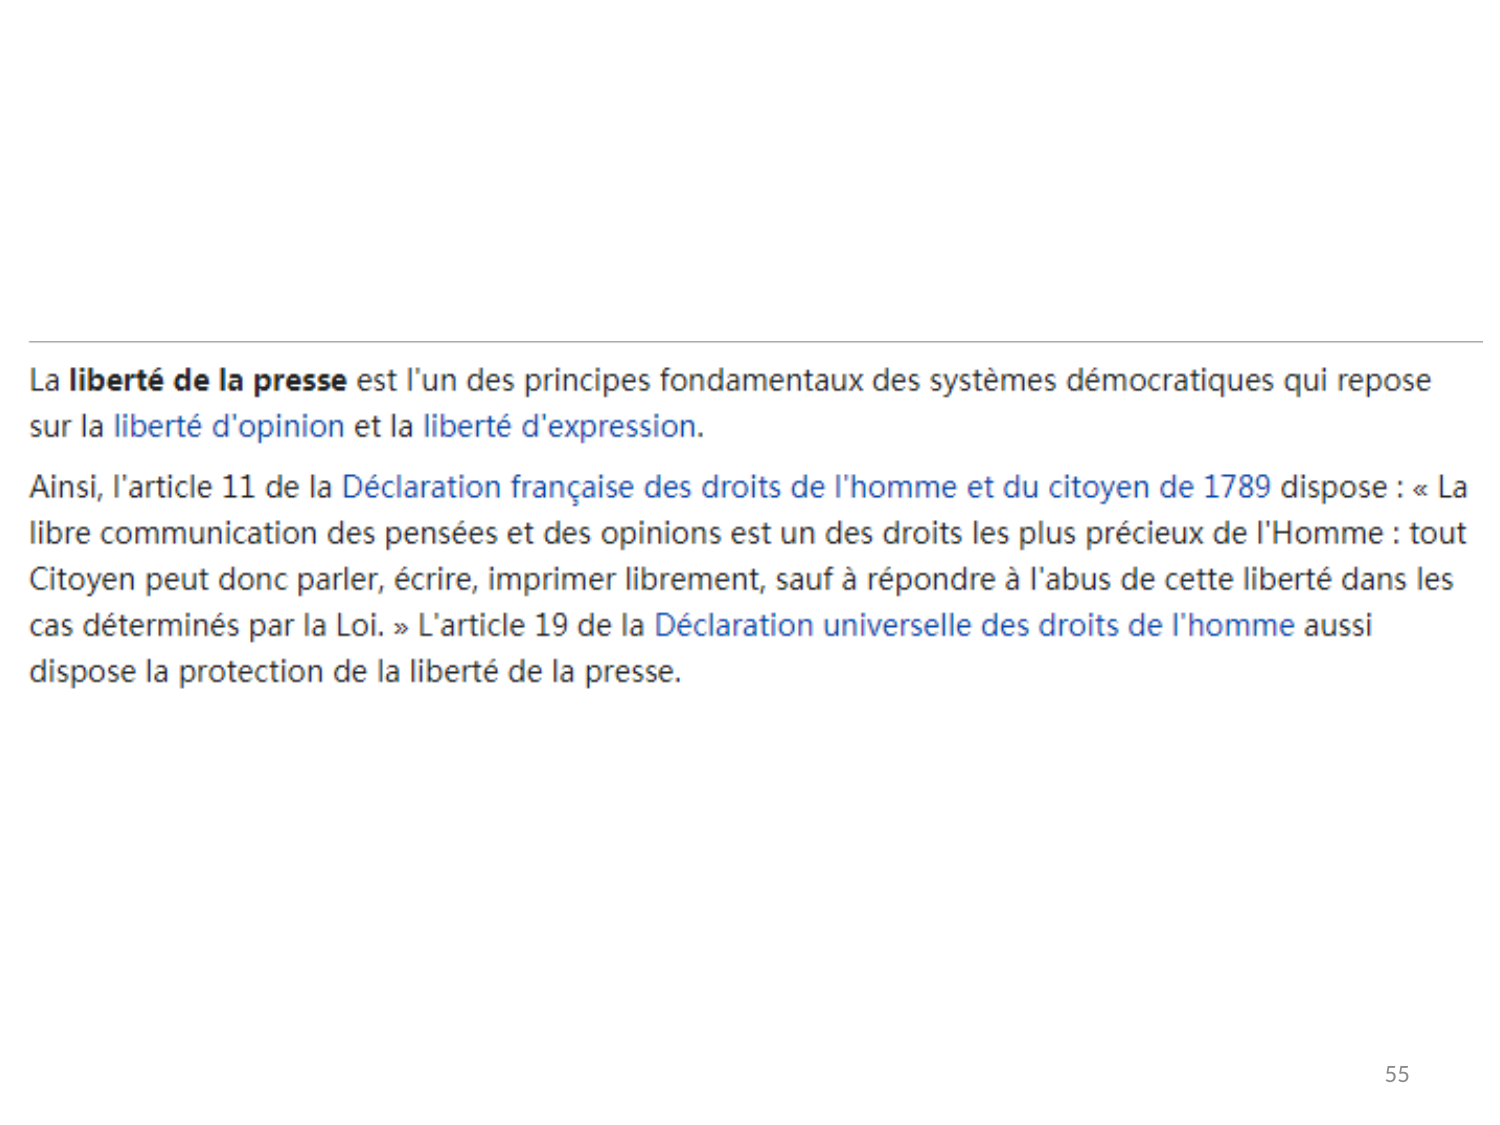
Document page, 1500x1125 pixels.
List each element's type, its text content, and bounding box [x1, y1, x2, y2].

slide_number 55 [1074, 1042, 1425, 1103]
picture [17, 341, 1483, 693]
